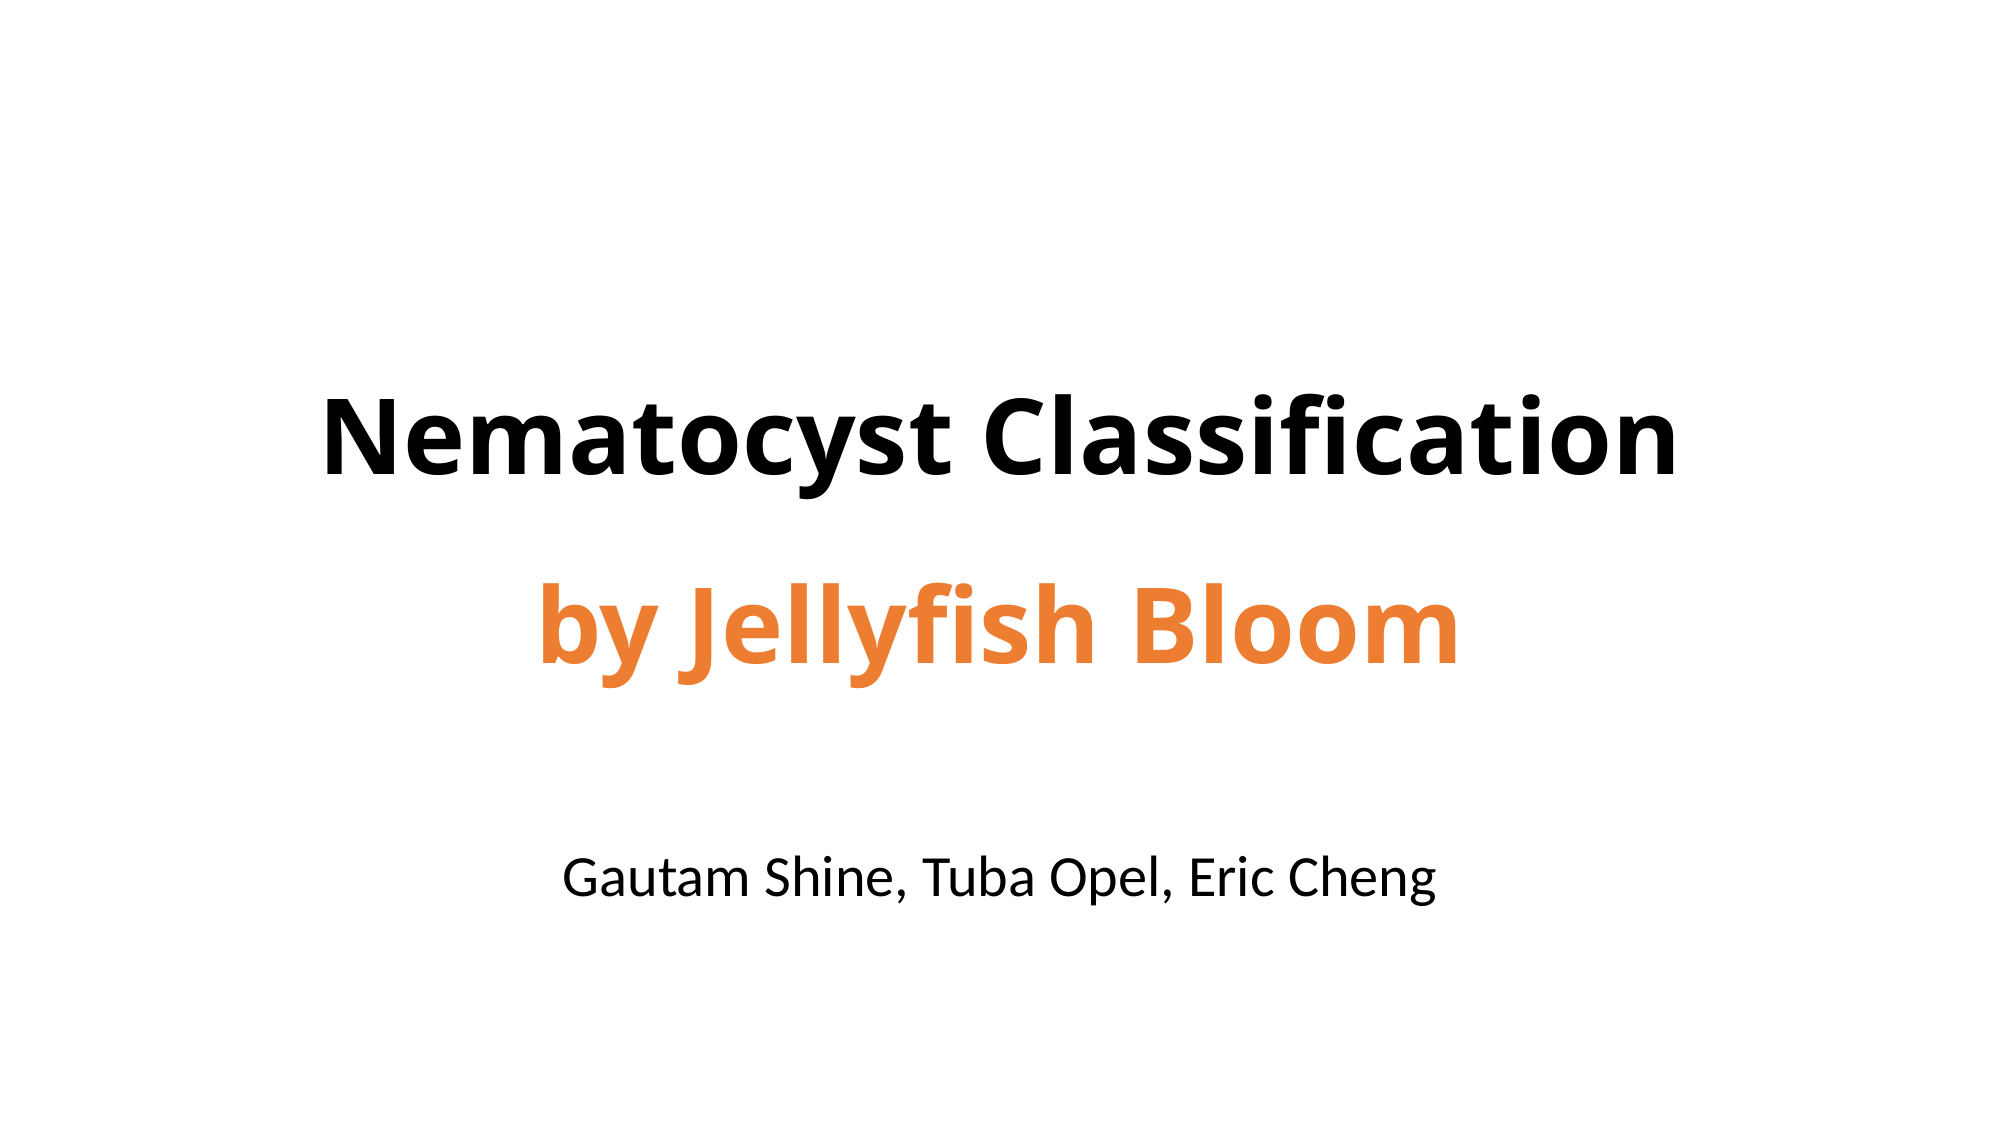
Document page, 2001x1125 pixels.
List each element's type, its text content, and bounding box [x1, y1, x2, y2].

subtitle Gautam Shine, Tuba Opel, Eric Cheng [249, 795, 1750, 1019]
title Nematocyst Classification by Jellyfish Bloom [249, 197, 1750, 692]
